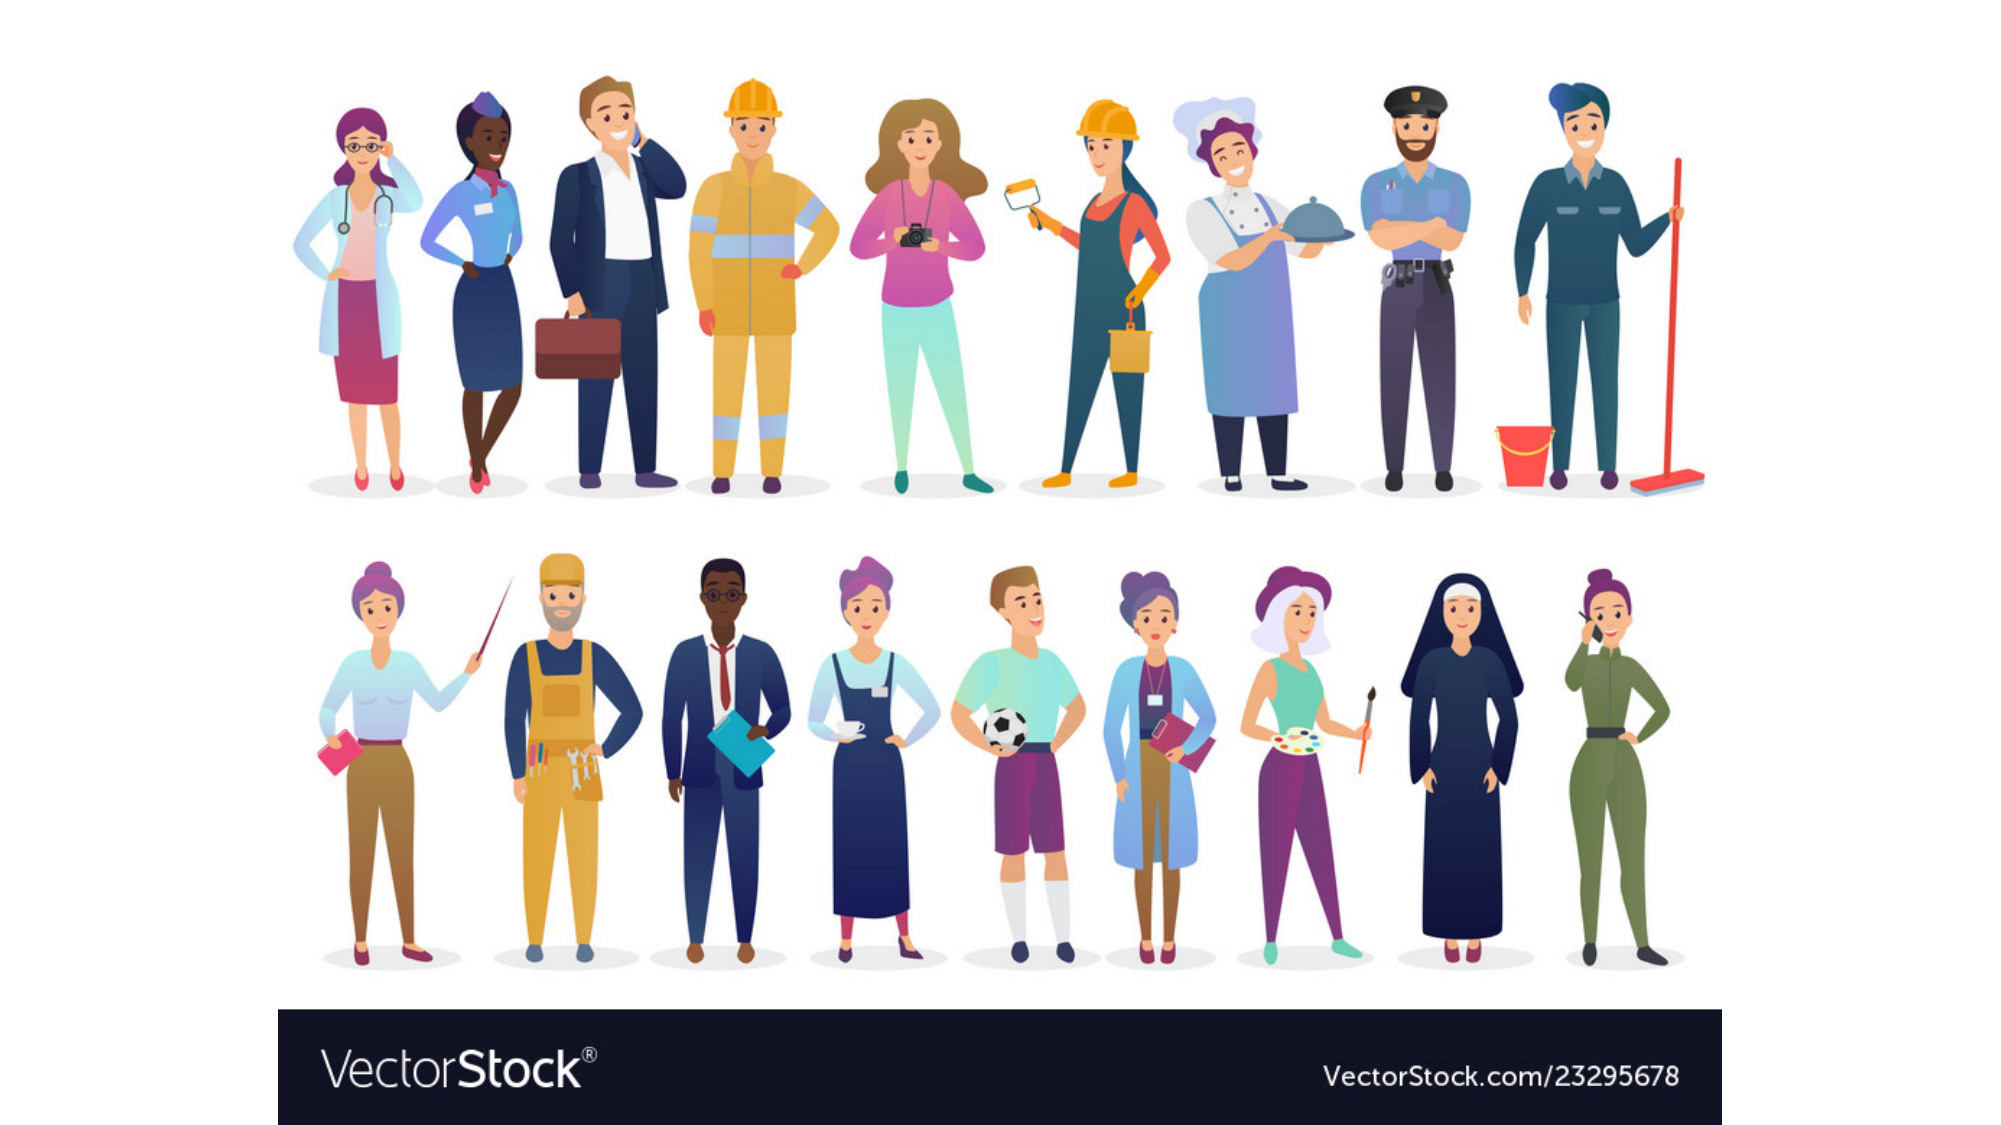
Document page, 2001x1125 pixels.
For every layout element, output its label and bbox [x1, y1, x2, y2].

picture [278, 0, 1722, 1125]
